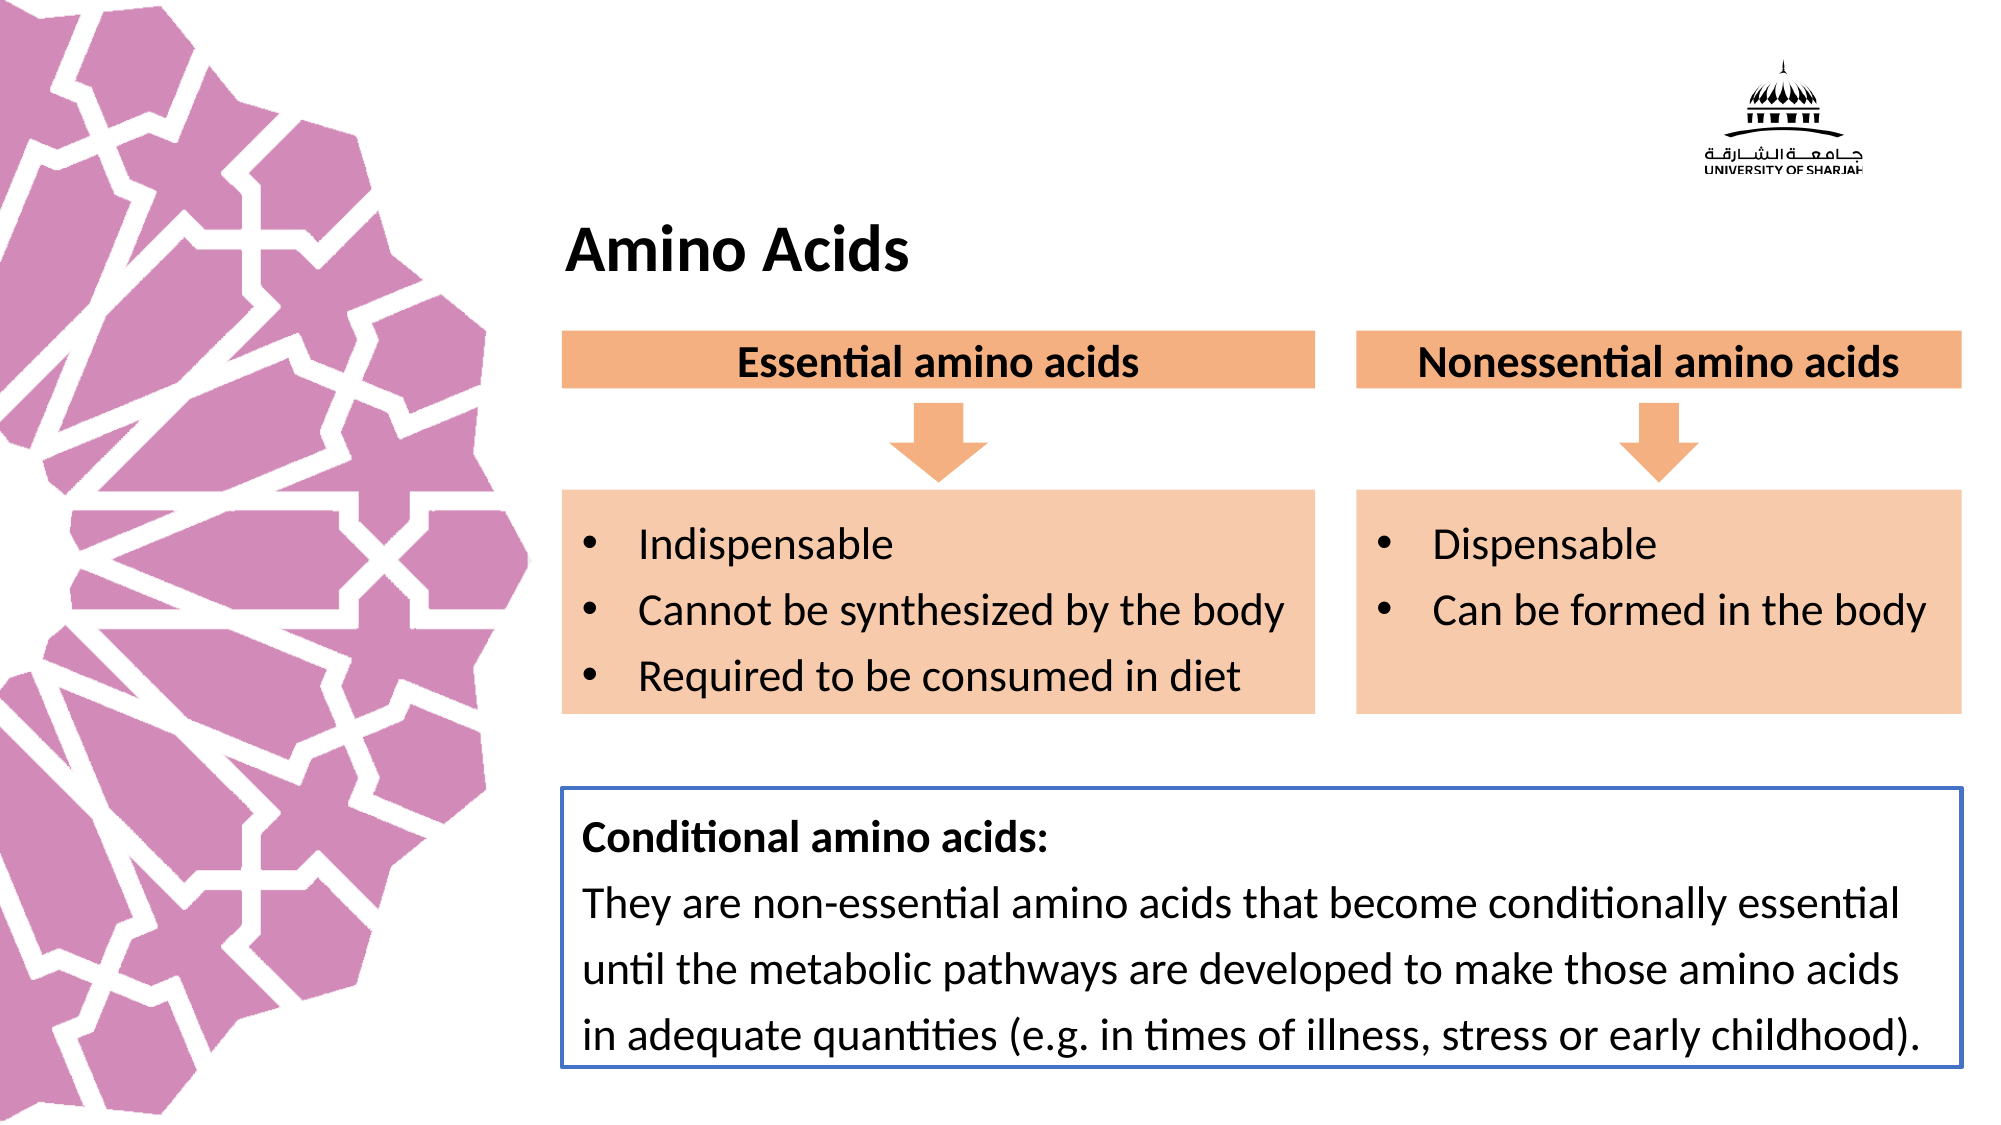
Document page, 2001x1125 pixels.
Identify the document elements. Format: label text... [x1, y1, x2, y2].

picture [0, 0, 534, 1125]
text_box Conditional amino acids: They are non-essential amino acids that become conditionally essential until the metabolic pathways are developed to make those amino acids in adequate quantities (e.g. in times of illness, stress or early childhood). [561, 787, 1962, 1067]
picture [1705, 59, 1863, 174]
text_box Amino Acids [550, 197, 1213, 293]
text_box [1356, 330, 1962, 715]
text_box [561, 330, 1316, 715]
